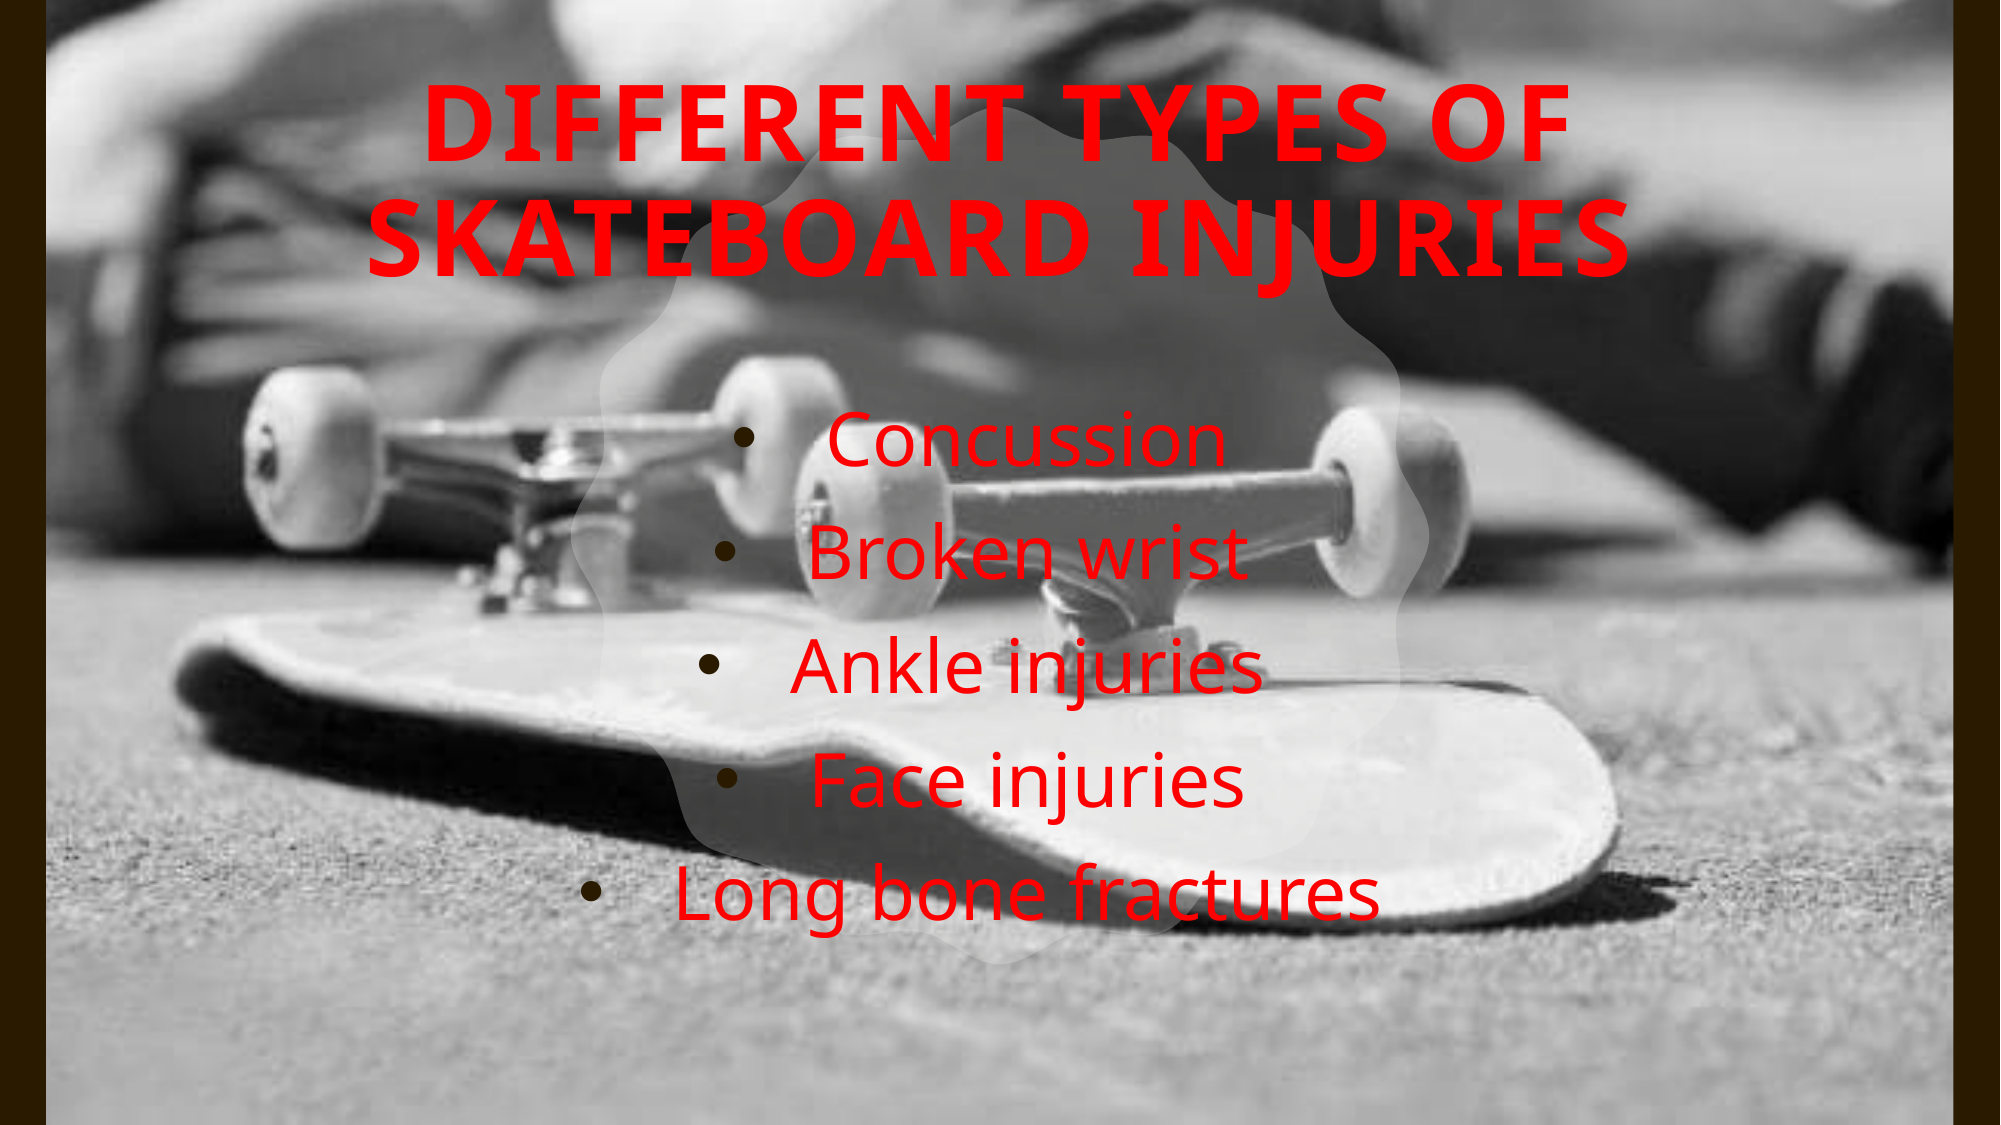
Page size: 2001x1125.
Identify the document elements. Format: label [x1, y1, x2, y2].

text_box [1954, 0, 2000, 1125]
list [0, 0, 1954, 1125]
